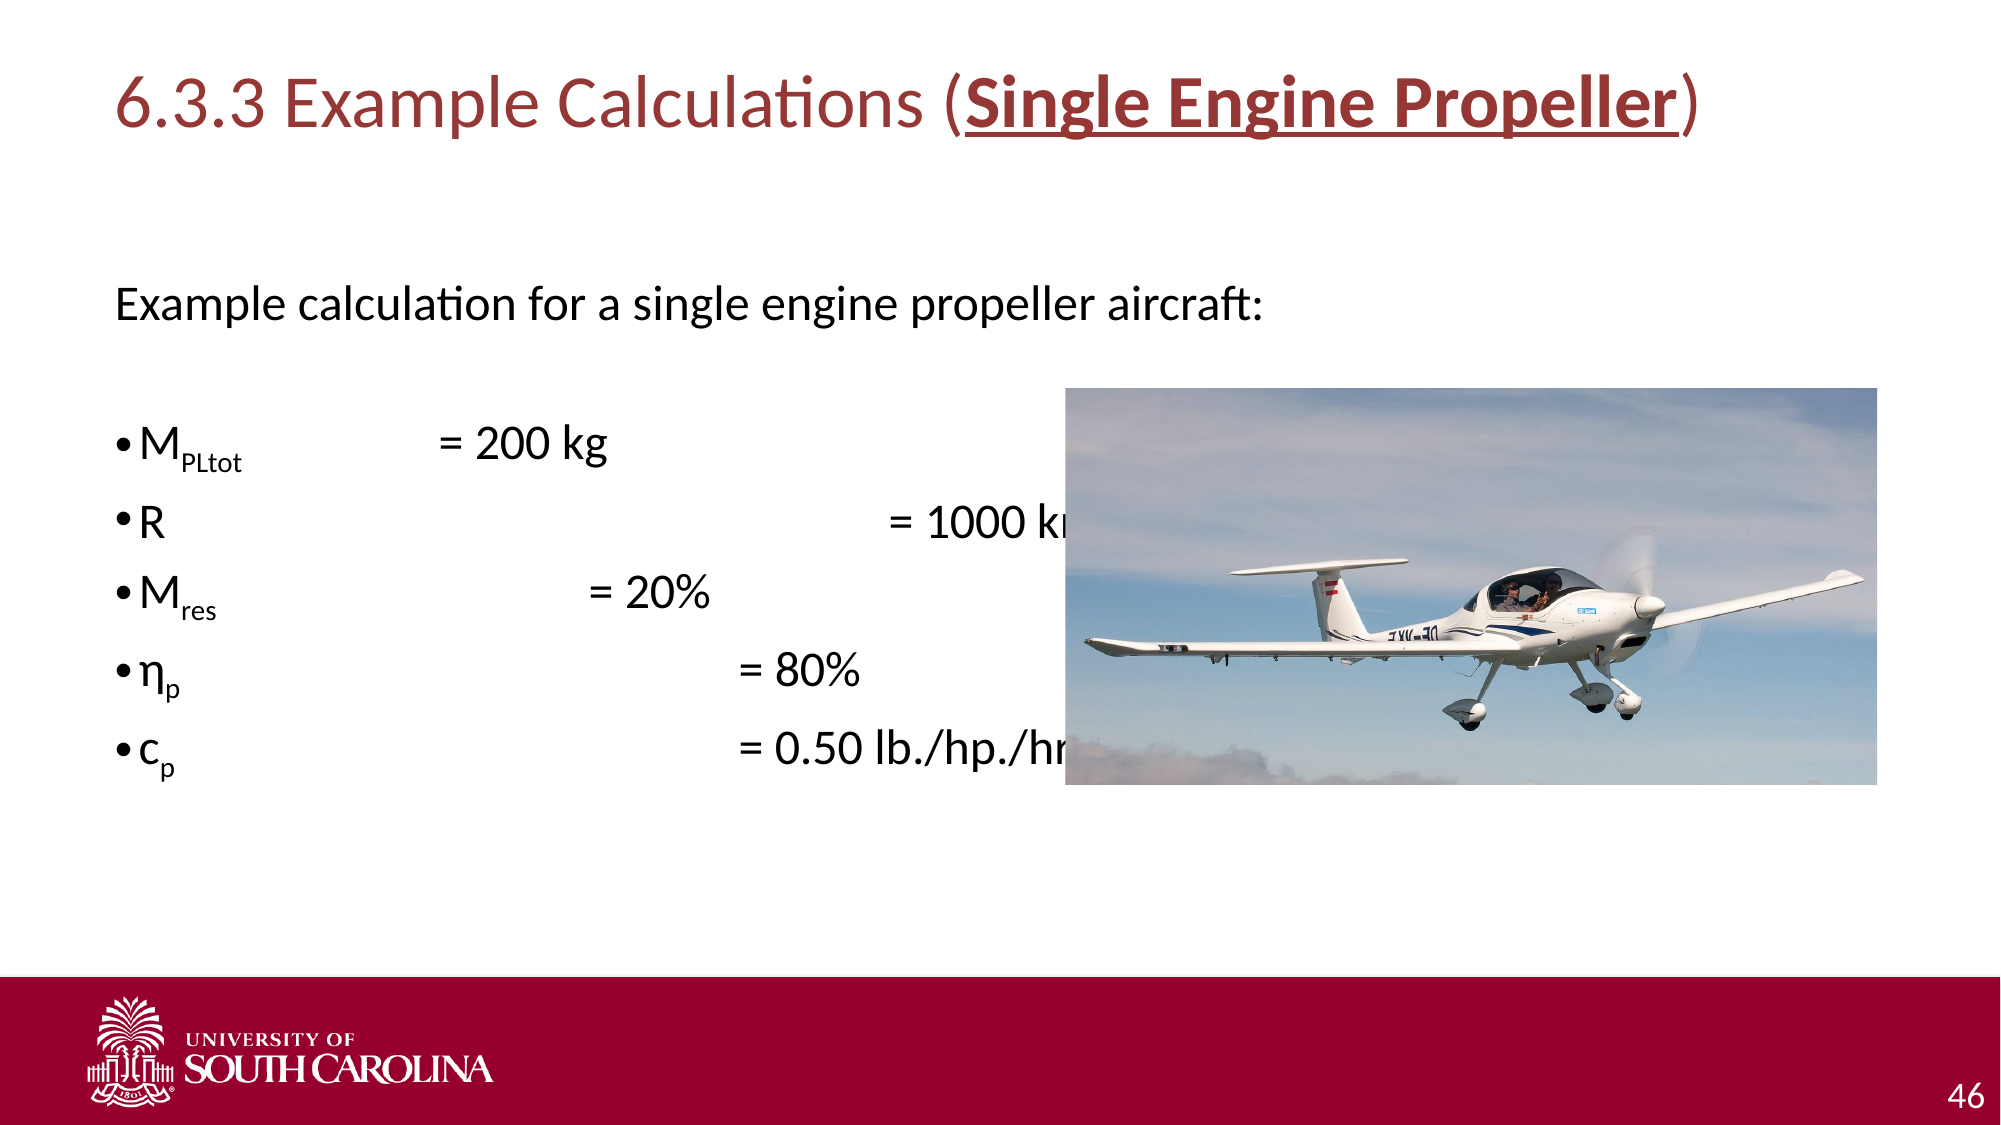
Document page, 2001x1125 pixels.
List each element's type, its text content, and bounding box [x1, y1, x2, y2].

list Example calculation for a single engine propeller aircraft: MPLtot = 200 kg R = 1000 km Mres = 20% ηp = 80% cp = 0.50 lb./hp./hr. [99, 262, 1900, 937]
picture [0, 979, 744, 1124]
picture [1065, 387, 1878, 785]
title 6.3.3 Example Calculations (Single Engine Propeller) [99, 45, 1900, 233]
